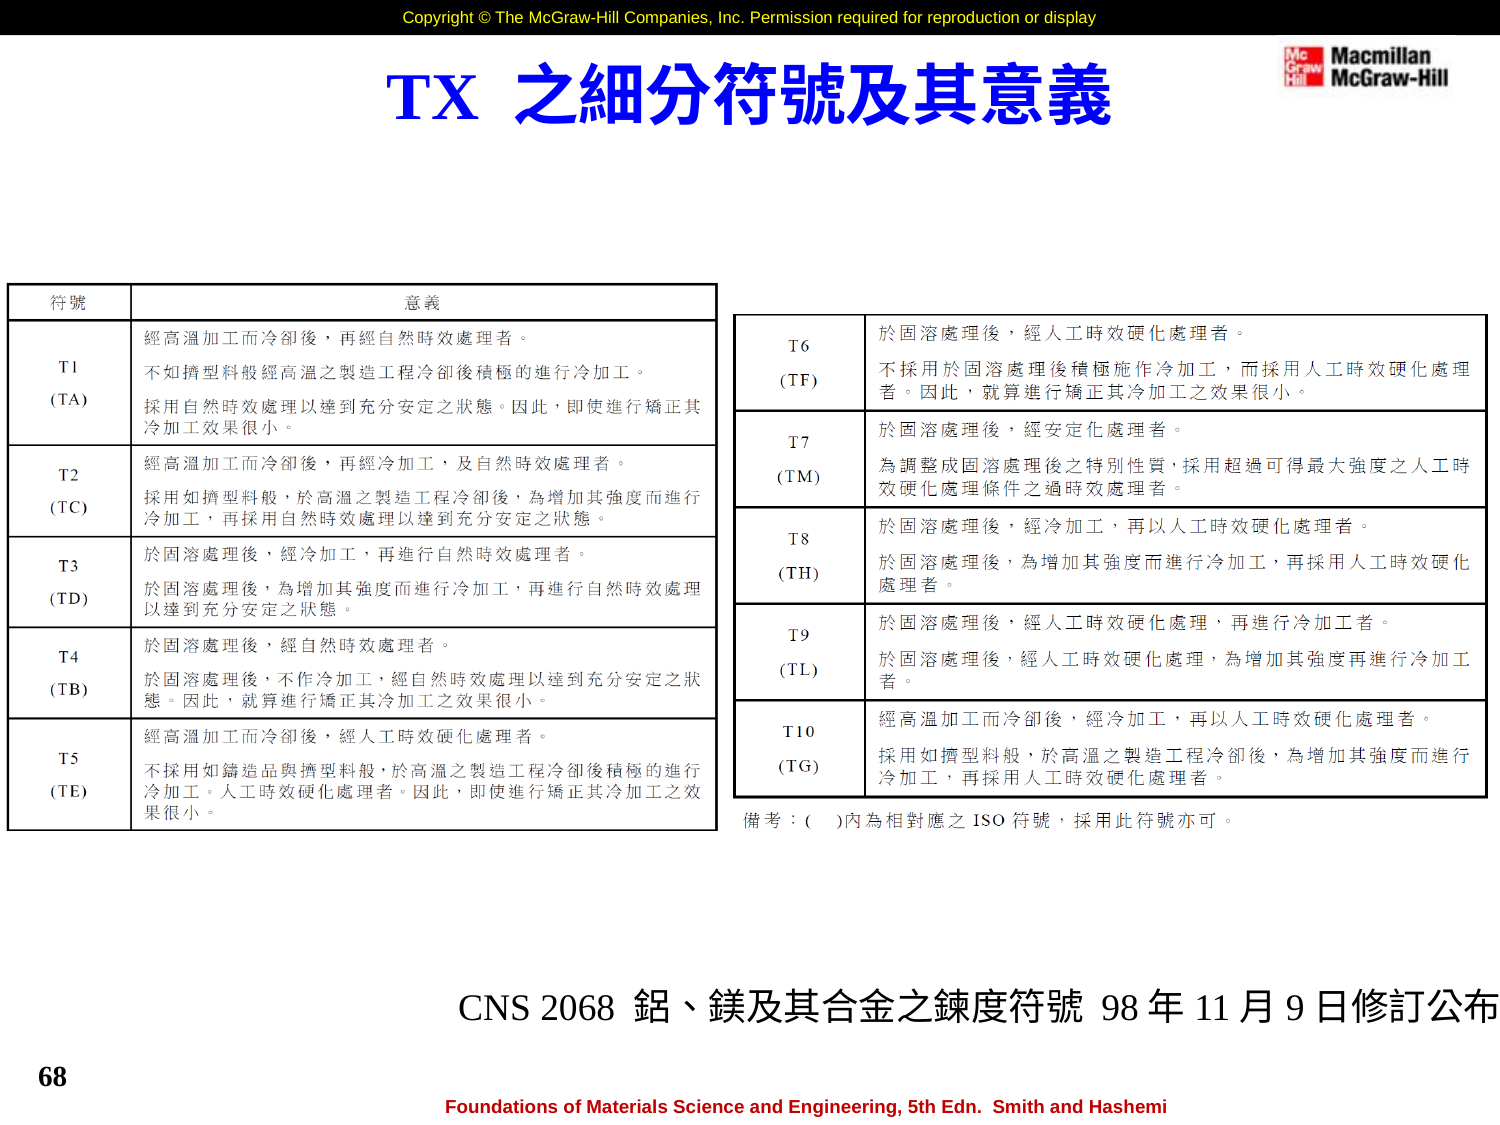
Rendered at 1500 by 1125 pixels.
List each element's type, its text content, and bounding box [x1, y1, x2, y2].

text_box TX 之細分符號及其意義 [74, 45, 1425, 233]
text_box CNS 2068 鋁、鎂及其合金之鍊度符號 98年11月9日修訂公布 [443, 976, 1500, 1036]
slide_number 68 [0, 1049, 83, 1125]
picture [0, 278, 1500, 837]
picture [1277, 35, 1456, 98]
